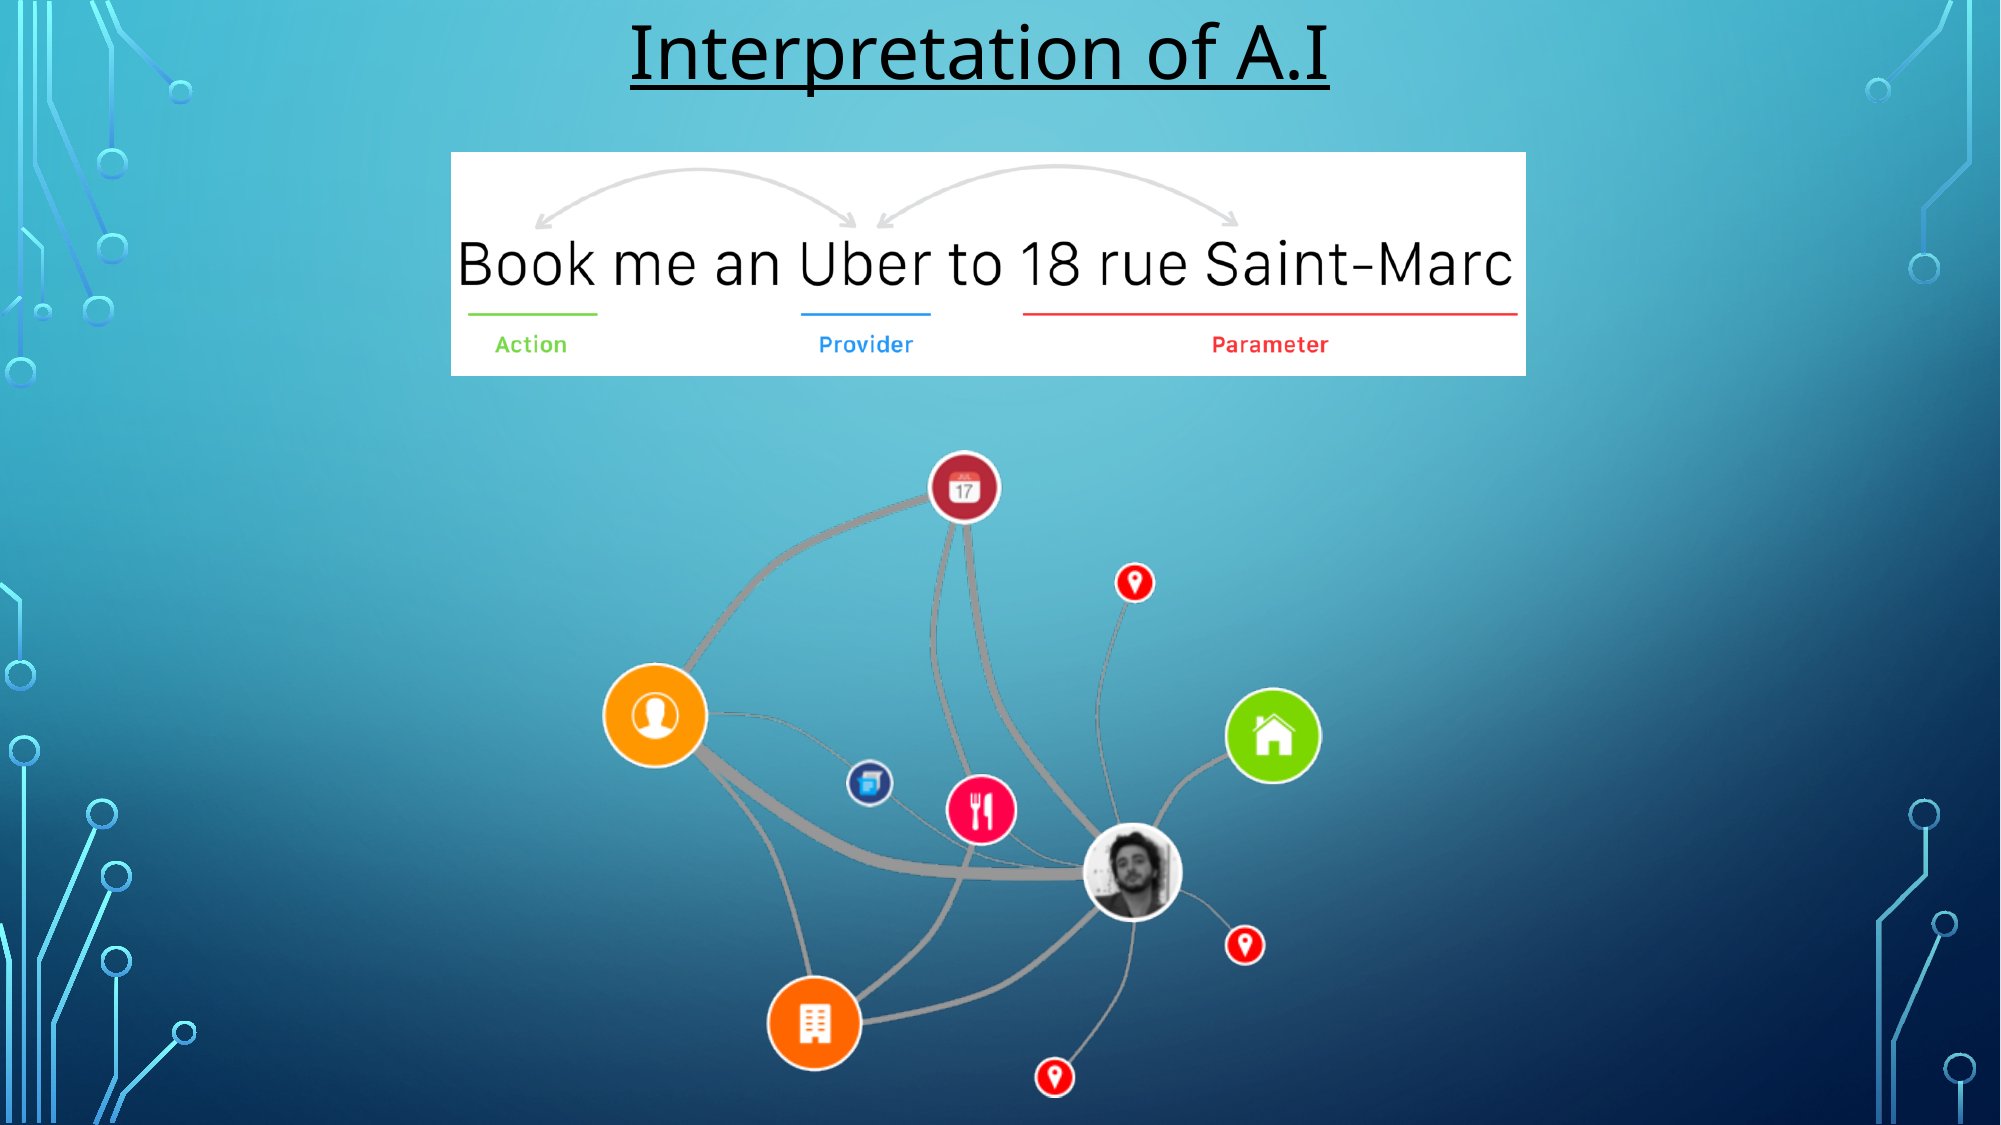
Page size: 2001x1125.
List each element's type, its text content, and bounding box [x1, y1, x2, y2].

picture [451, 152, 1526, 376]
picture [601, 450, 1323, 1098]
text_box Interpretation of A.I [614, 0, 1710, 102]
